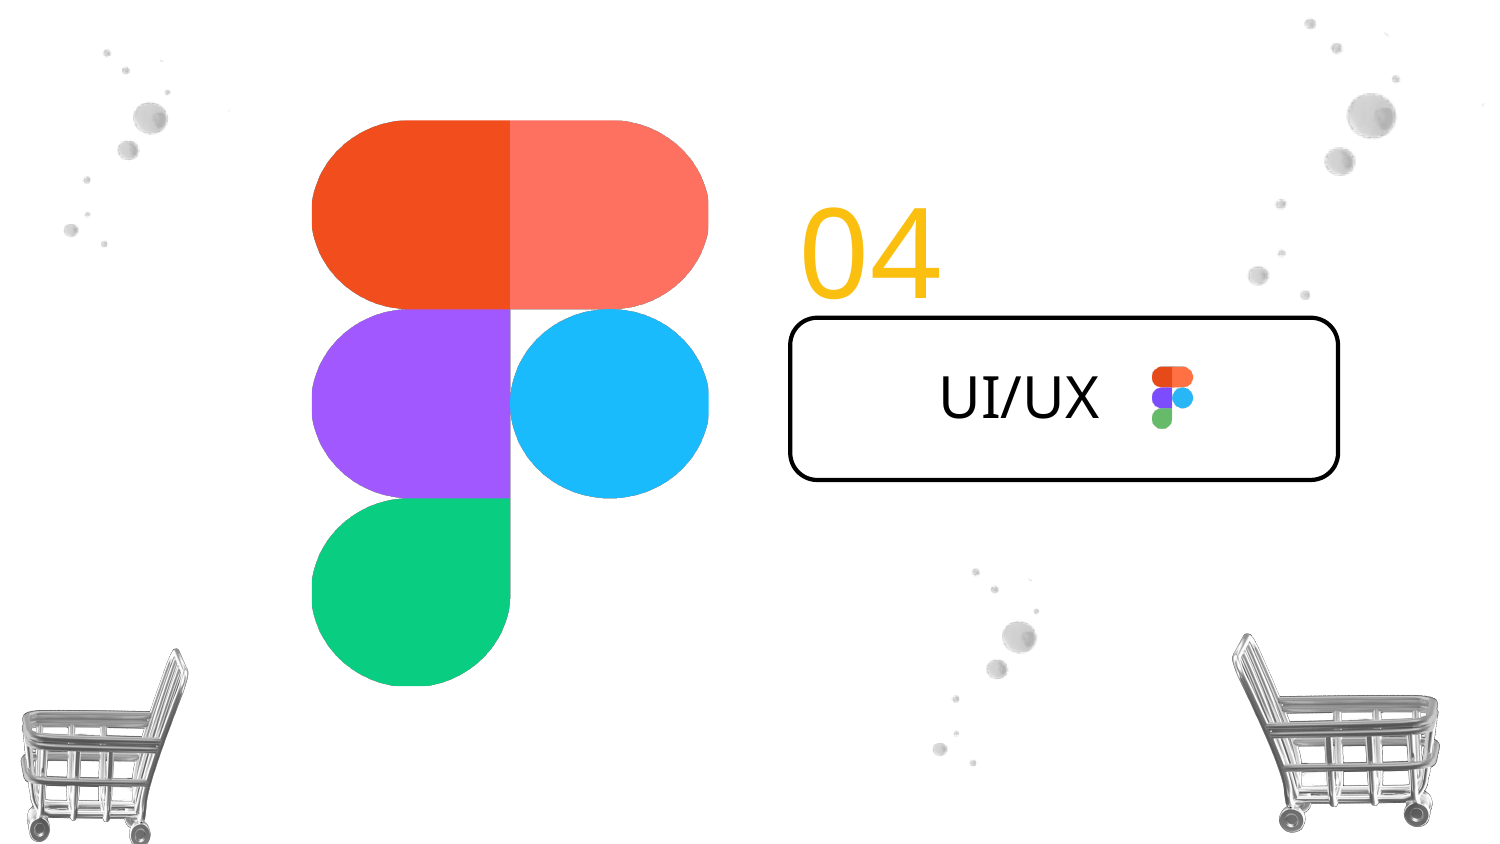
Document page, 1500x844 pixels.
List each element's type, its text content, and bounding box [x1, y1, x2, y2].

text_box 04 [783, 179, 990, 318]
picture [1137, 0, 1485, 345]
picture [1215, 628, 1452, 844]
picture [1135, 362, 1206, 433]
picture [0, 30, 231, 297]
text_box [788, 315, 1341, 483]
picture [311, 120, 709, 687]
picture [854, 549, 1099, 816]
picture [11, 643, 202, 844]
